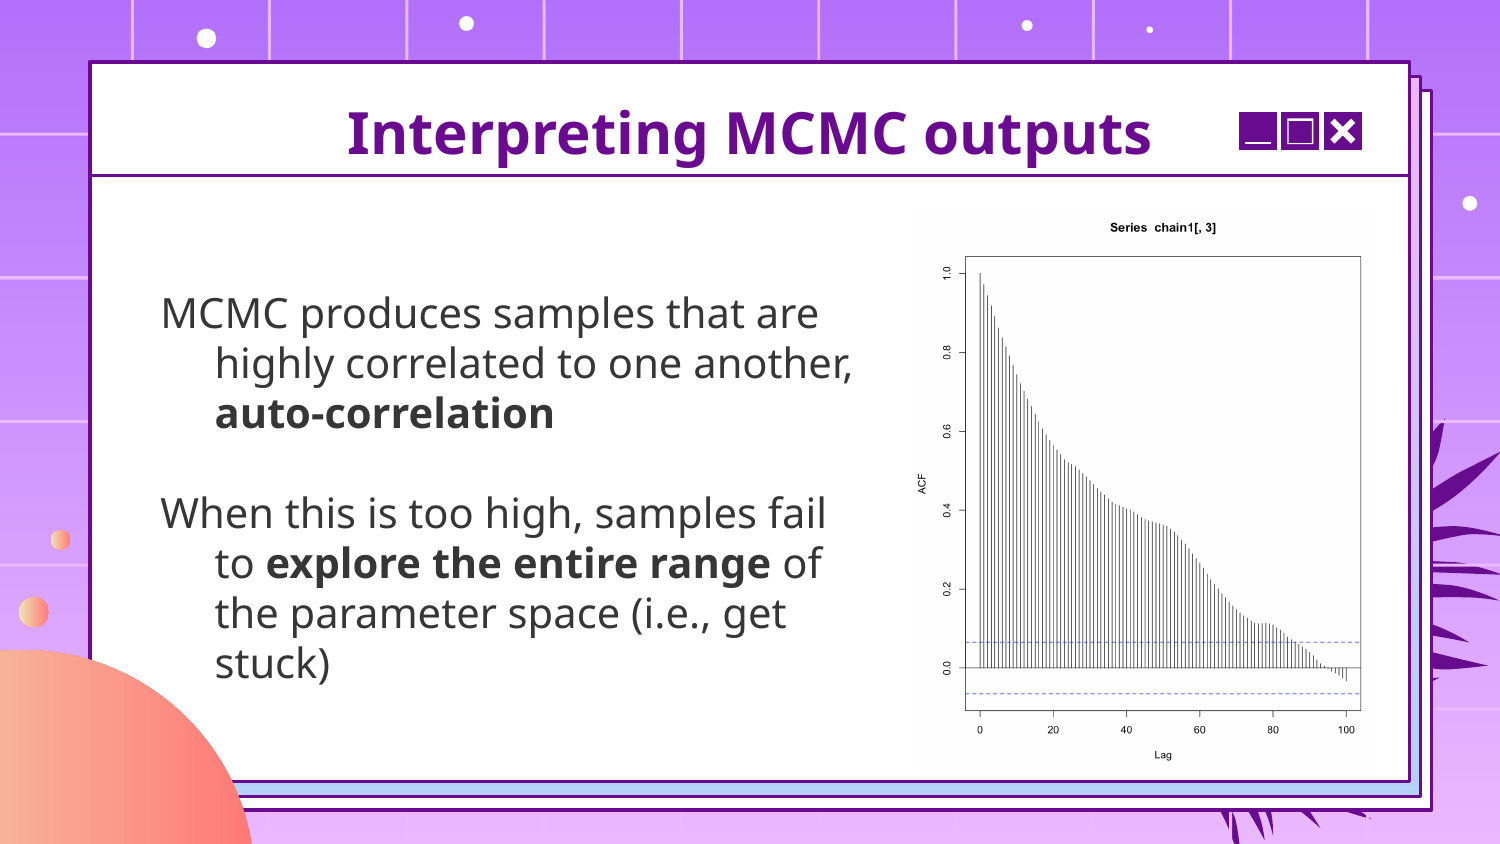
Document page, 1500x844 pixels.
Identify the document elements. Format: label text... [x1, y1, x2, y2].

picture [916, 211, 1376, 771]
title Interpreting MCMC outputs [90, 90, 1410, 173]
text_box [285, 303, 911, 679]
text_box MCMC produces samples that are highly correlated to one another, auto-correlation When this is too high, samples fail to explore the entire range of the parameter space (i.e., get stuck) [124, 349, 875, 725]
